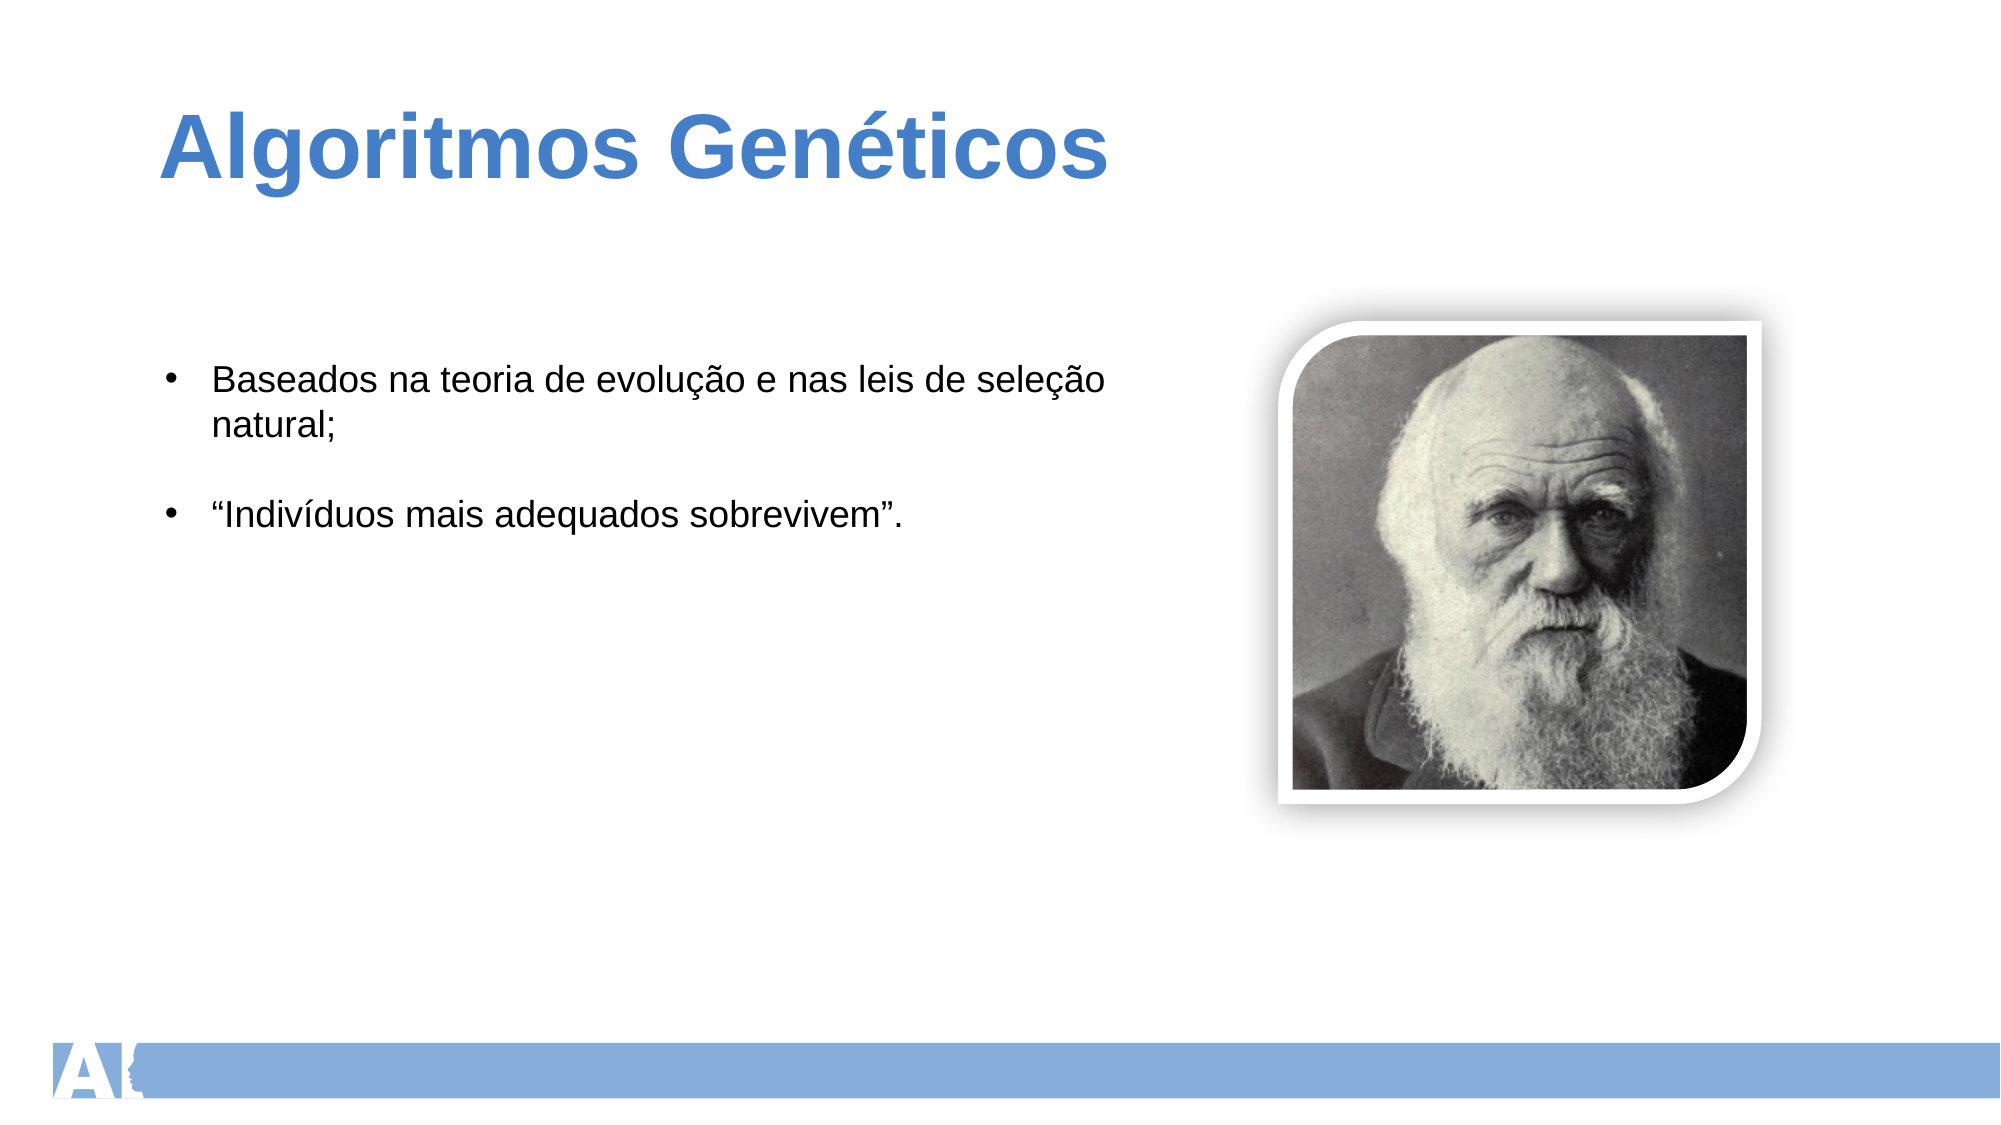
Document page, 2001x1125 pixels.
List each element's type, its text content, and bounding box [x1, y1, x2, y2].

text_box Algoritmos Genéticos [143, 79, 1376, 204]
picture [1285, 328, 1755, 797]
text_box Baseados na teoria de evolução e nas leis de seleção natural; “Indivíduos mais adequados sobrevivem”. [150, 348, 1195, 543]
